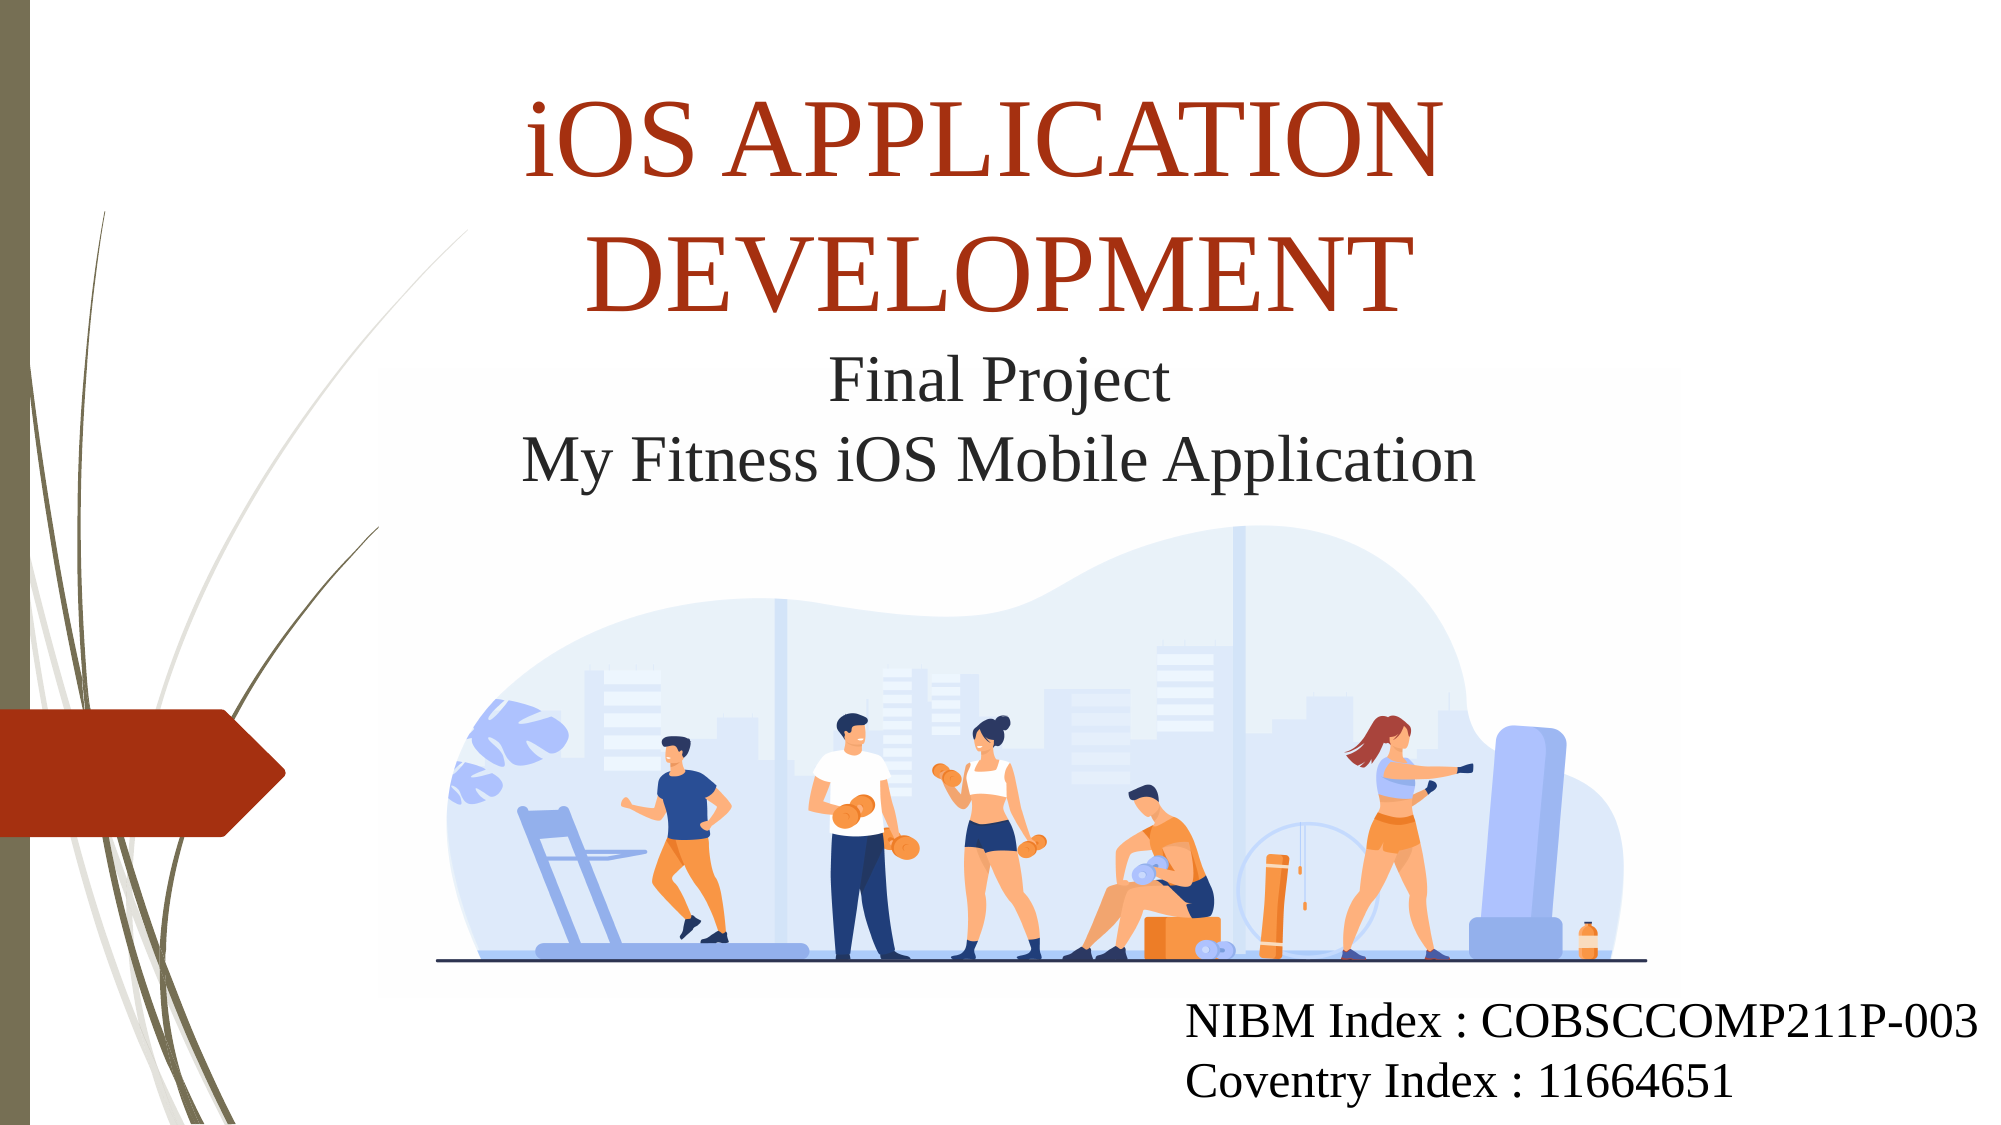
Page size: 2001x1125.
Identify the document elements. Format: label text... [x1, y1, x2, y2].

text_box Final Project My Fitness iOS Mobile Application [229, 318, 1770, 503]
text_box NIBM Index : COBSCCOMP211P-003 Coventry Index : 11664651 [1170, 980, 2000, 1116]
picture [378, 368, 1682, 998]
text_box iOS APPLICATION DEVELOPMENT [509, 56, 1491, 341]
